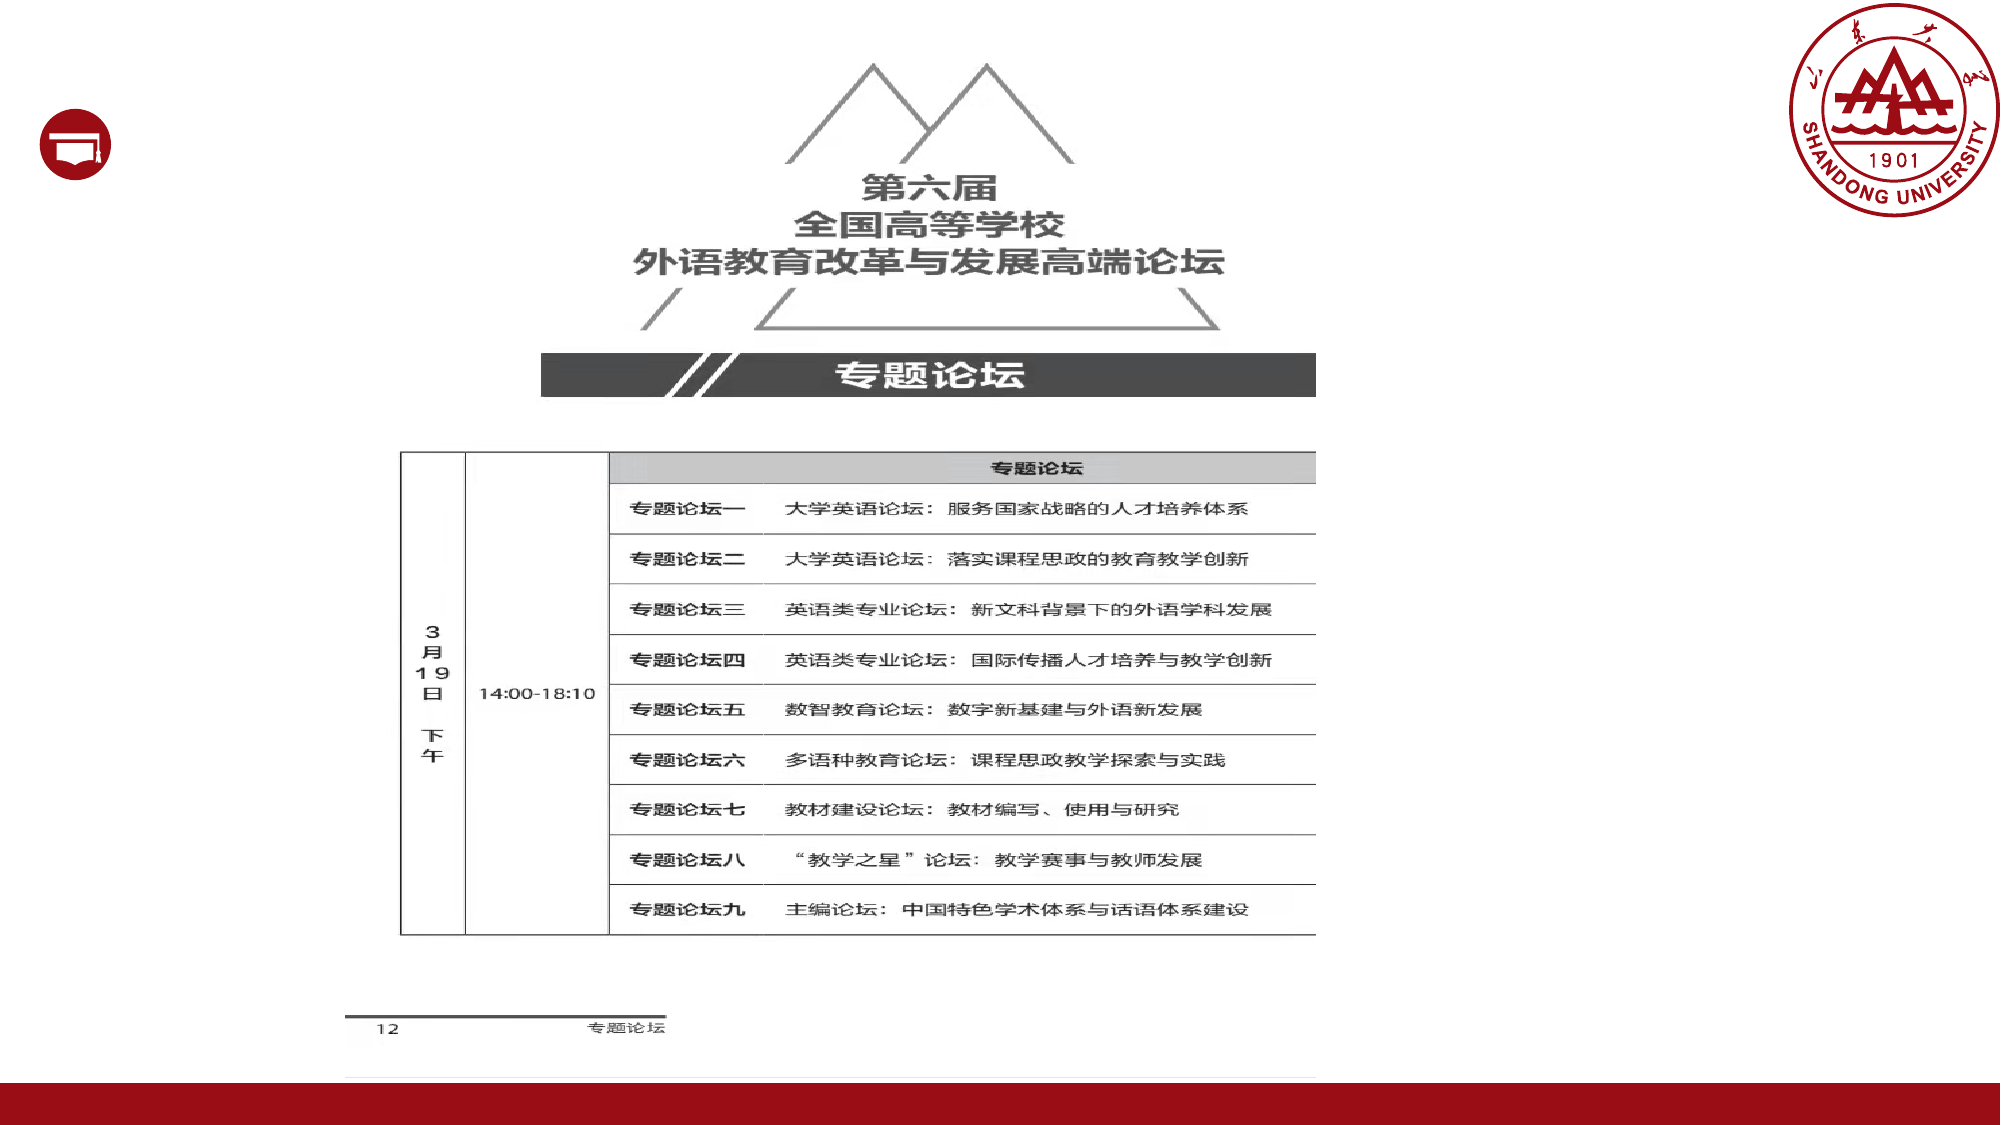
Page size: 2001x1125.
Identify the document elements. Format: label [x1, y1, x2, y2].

picture [345, 0, 1316, 1078]
